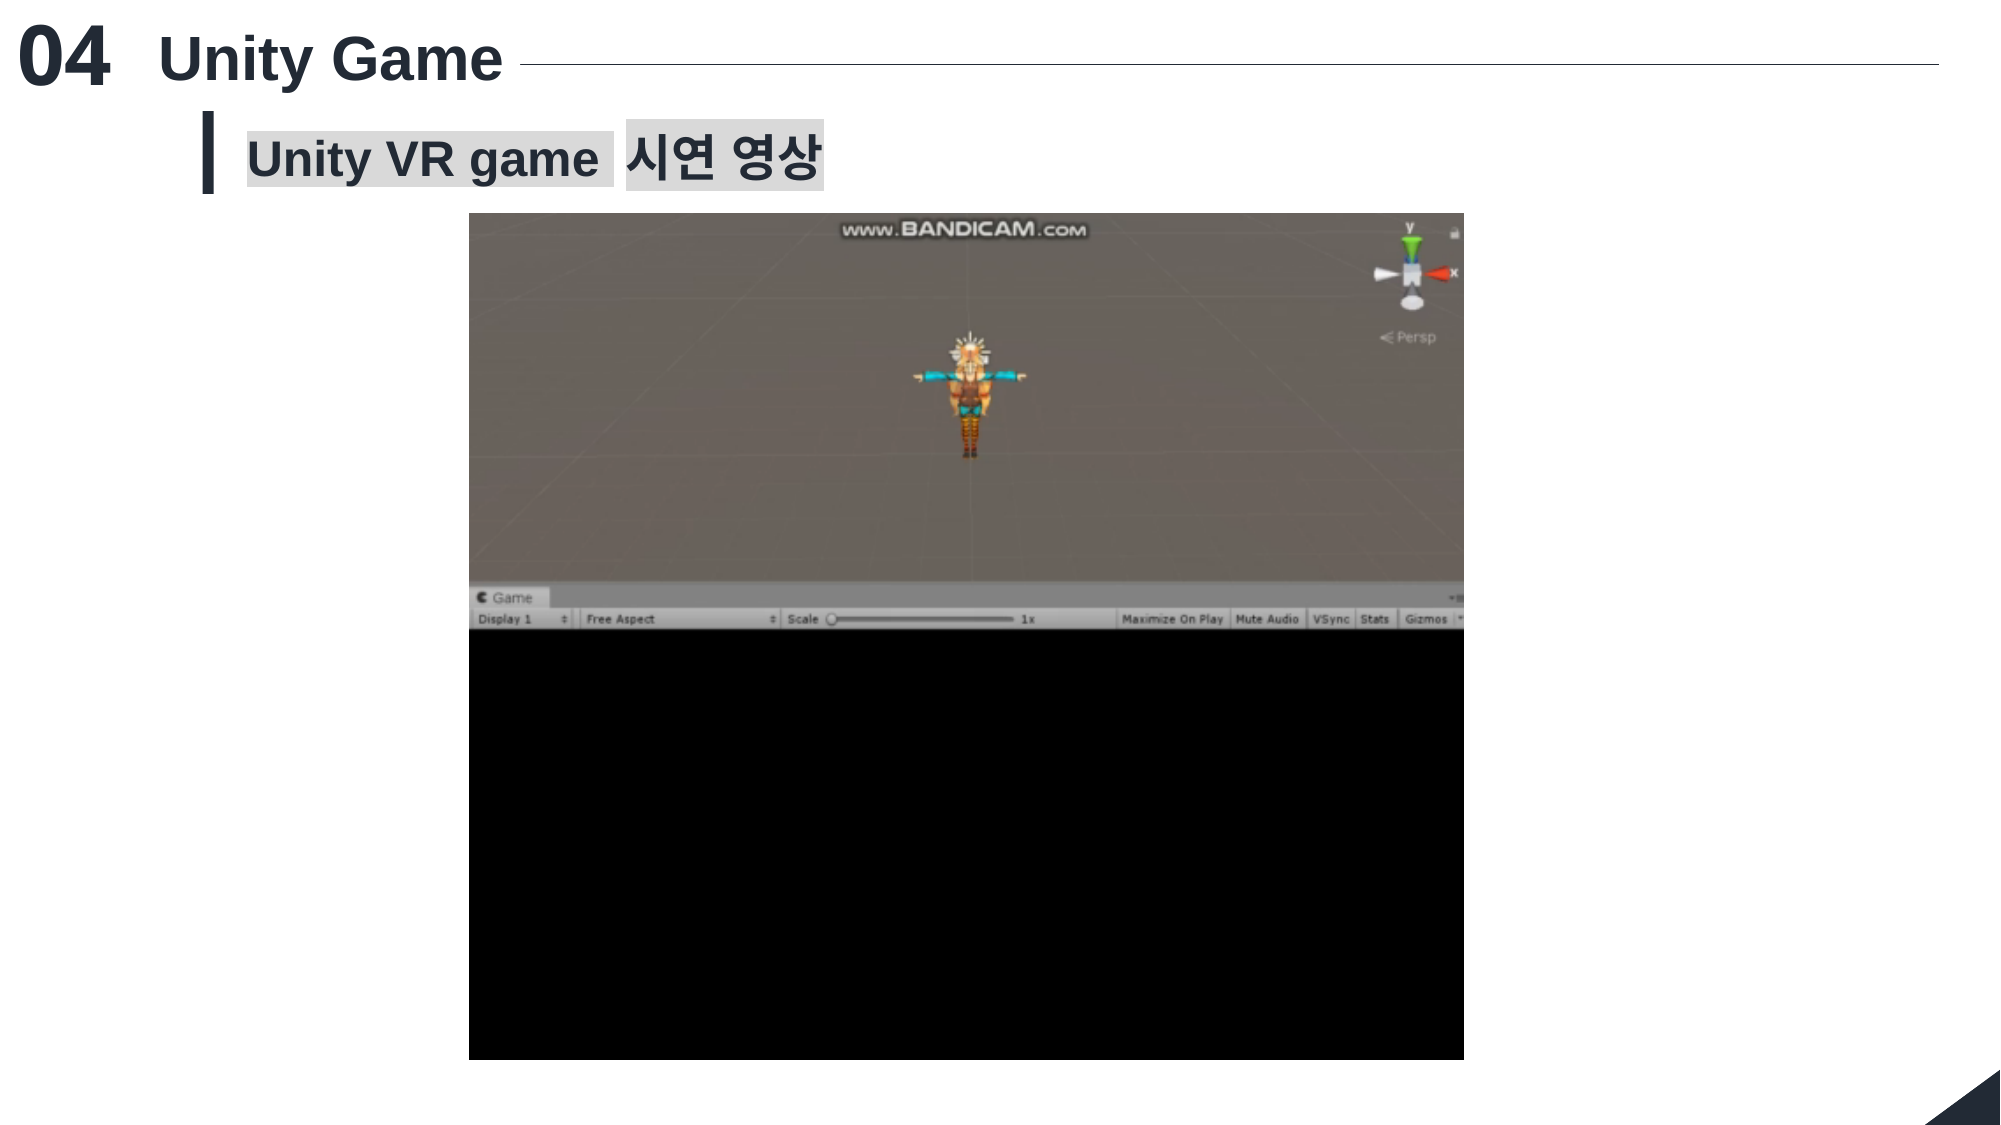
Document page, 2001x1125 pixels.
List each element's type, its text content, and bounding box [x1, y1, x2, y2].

text_box Unity Game [143, 10, 521, 101]
text_box [202, 110, 215, 195]
text_box 04 [2, 0, 194, 110]
text_box Unity VR game 시연 영상 [232, 119, 1449, 194]
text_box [468, 212, 1465, 1061]
